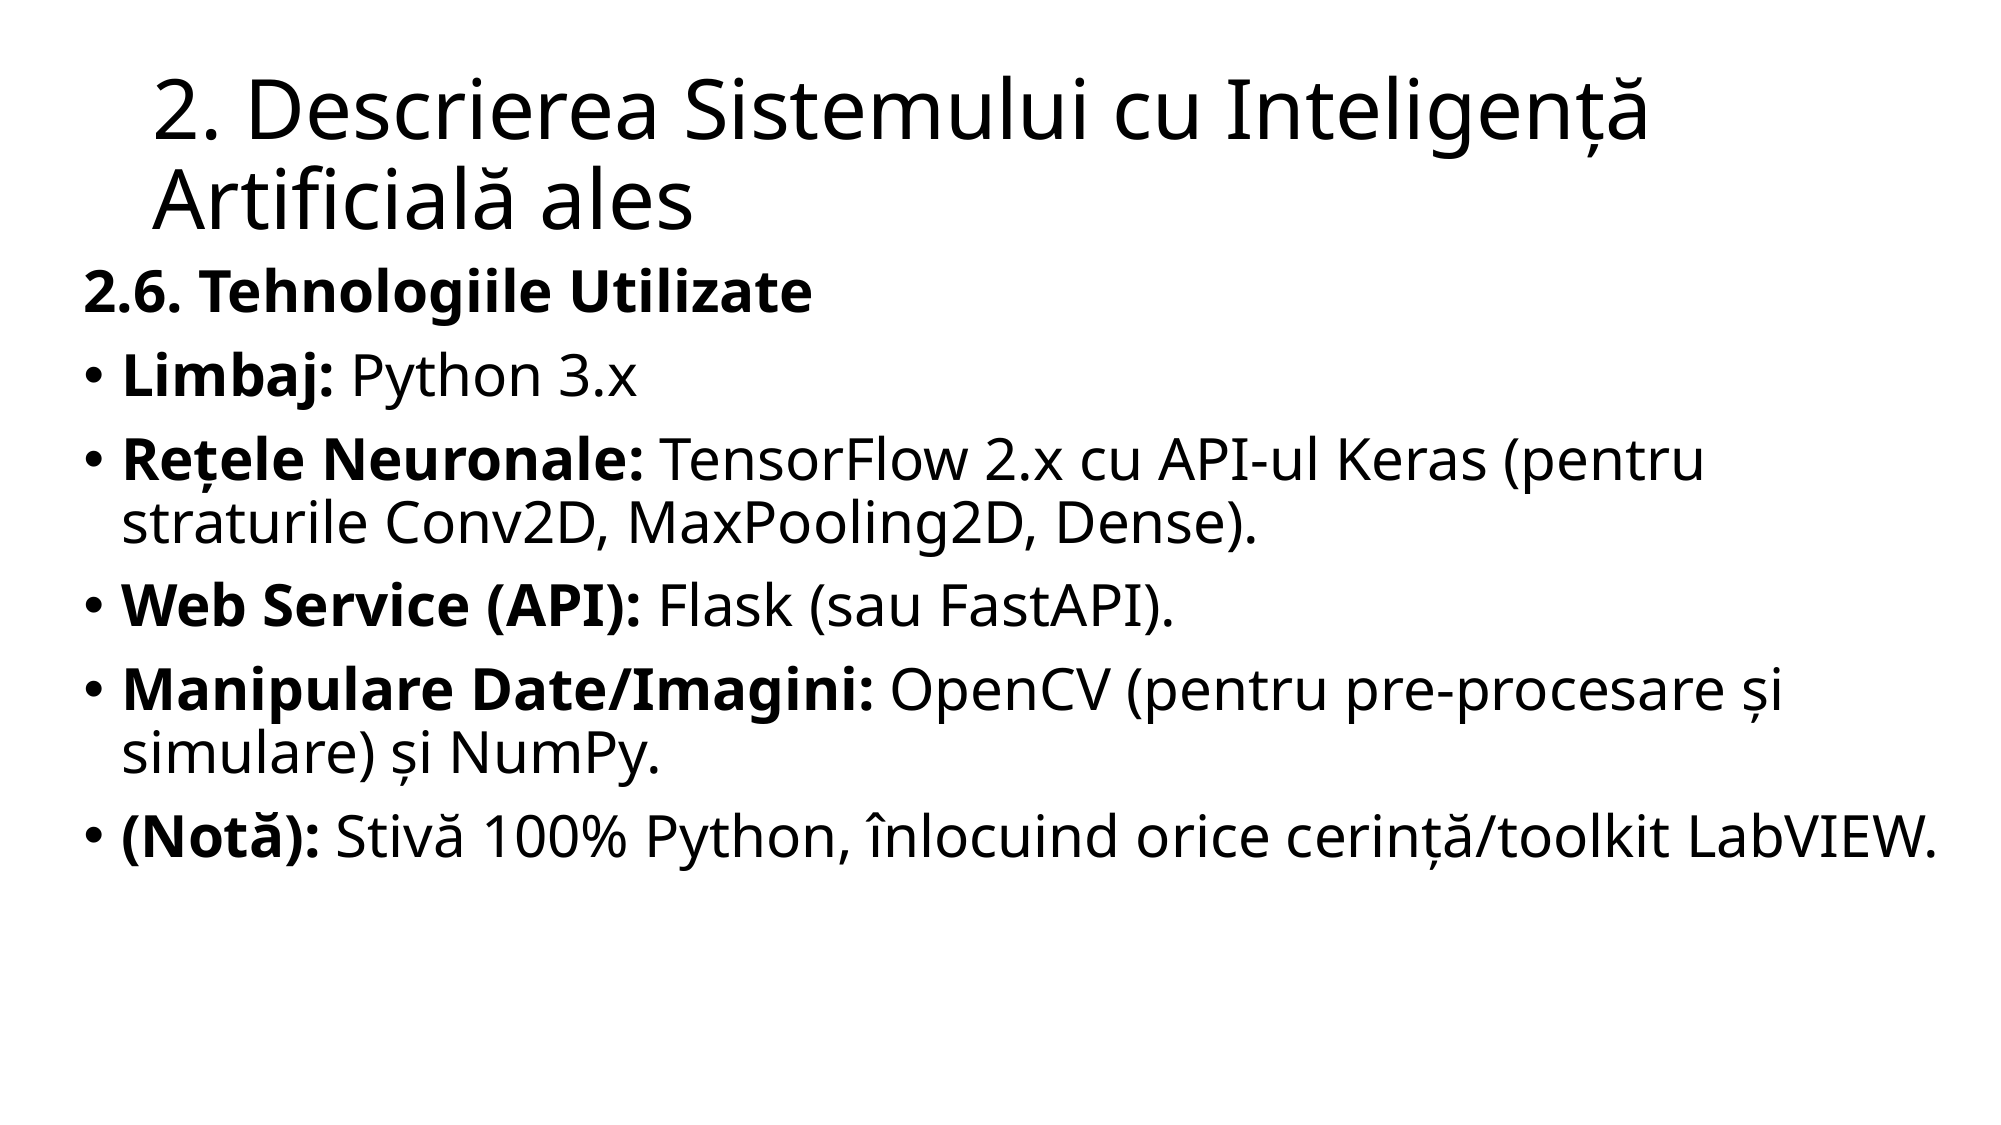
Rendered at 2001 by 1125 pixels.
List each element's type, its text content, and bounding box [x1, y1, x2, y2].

list 2.6. Tehnologiile Utilizate Limbaj: Python 3.x Rețele Neuronale: TensorFlow 2.x cu API-ul Keras (pentru straturile Conv2D, MaxPooling2D, Dense). Web Service (API): Flask (sau FastAPI). Manipulare Date/Imagini: OpenCV (pentru pre-procesare și simulare) și NumPy. (Notă): Stivă 100% Python, înlocuind orice cerință/toolkit LabVIEW. [68, 255, 1974, 1100]
title 2. Descrierea Sistemului cu Inteligență Artificială ales [137, 59, 2000, 256]
